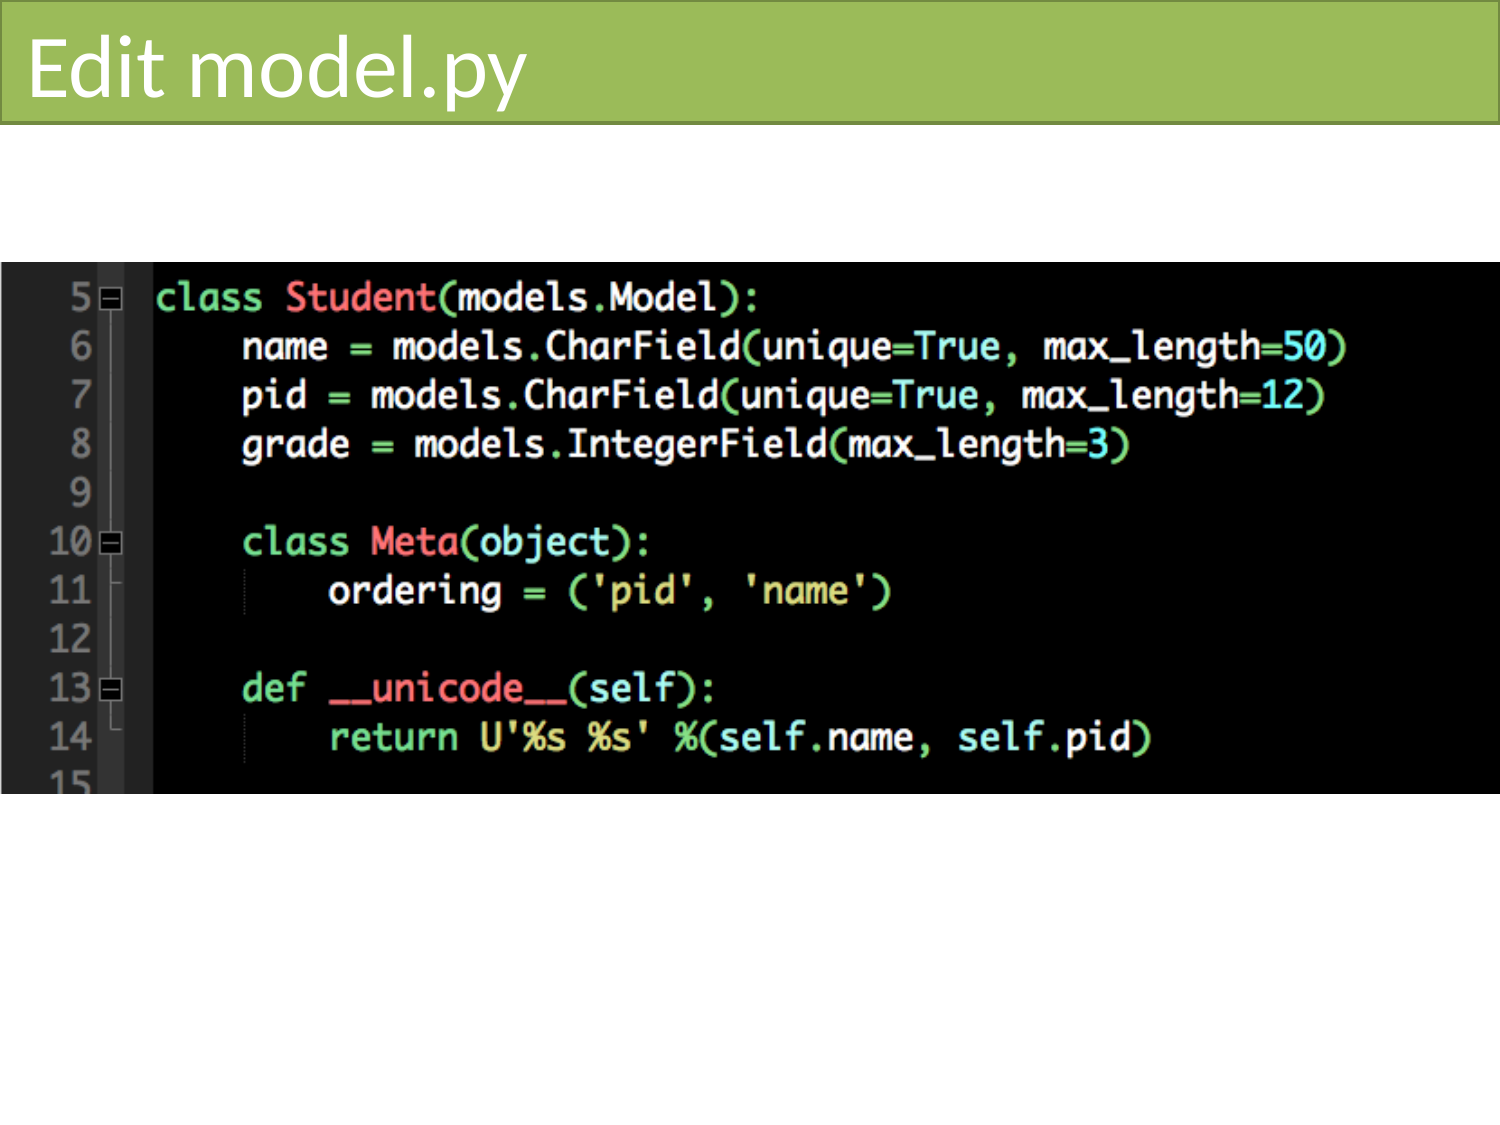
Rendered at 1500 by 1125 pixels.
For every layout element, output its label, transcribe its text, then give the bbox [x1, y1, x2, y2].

title Edit model.py [11, 0, 1362, 124]
picture [0, 262, 1500, 795]
text_box [0, 0, 1500, 125]
